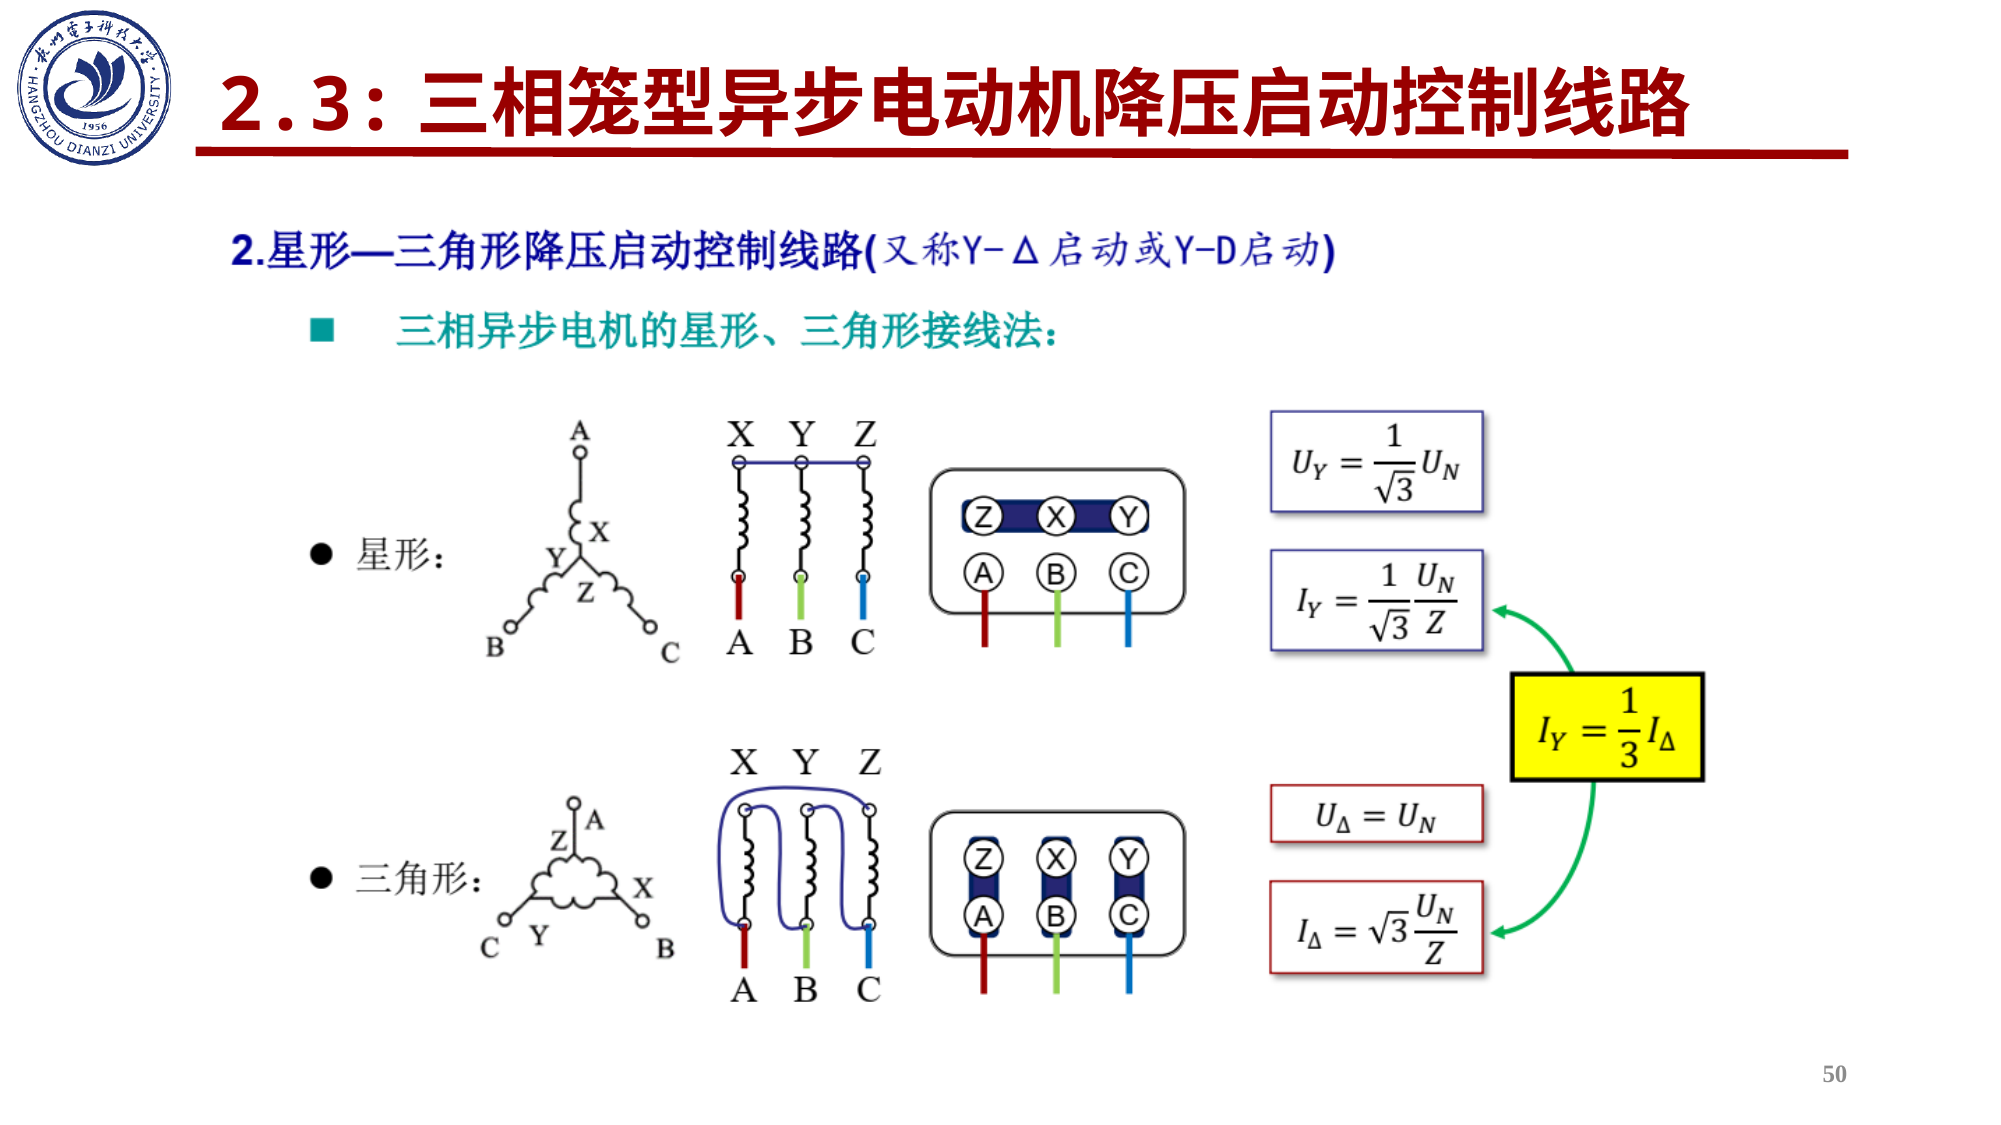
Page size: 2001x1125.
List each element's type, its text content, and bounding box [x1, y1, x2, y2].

picture [14, 2, 175, 174]
picture [217, 212, 1769, 1055]
slide_number 50 [1412, 1042, 1863, 1103]
text_box 2.3:三相笼型异步电动机降压启动控制线路 [204, 48, 1707, 151]
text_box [195, 151, 1849, 155]
